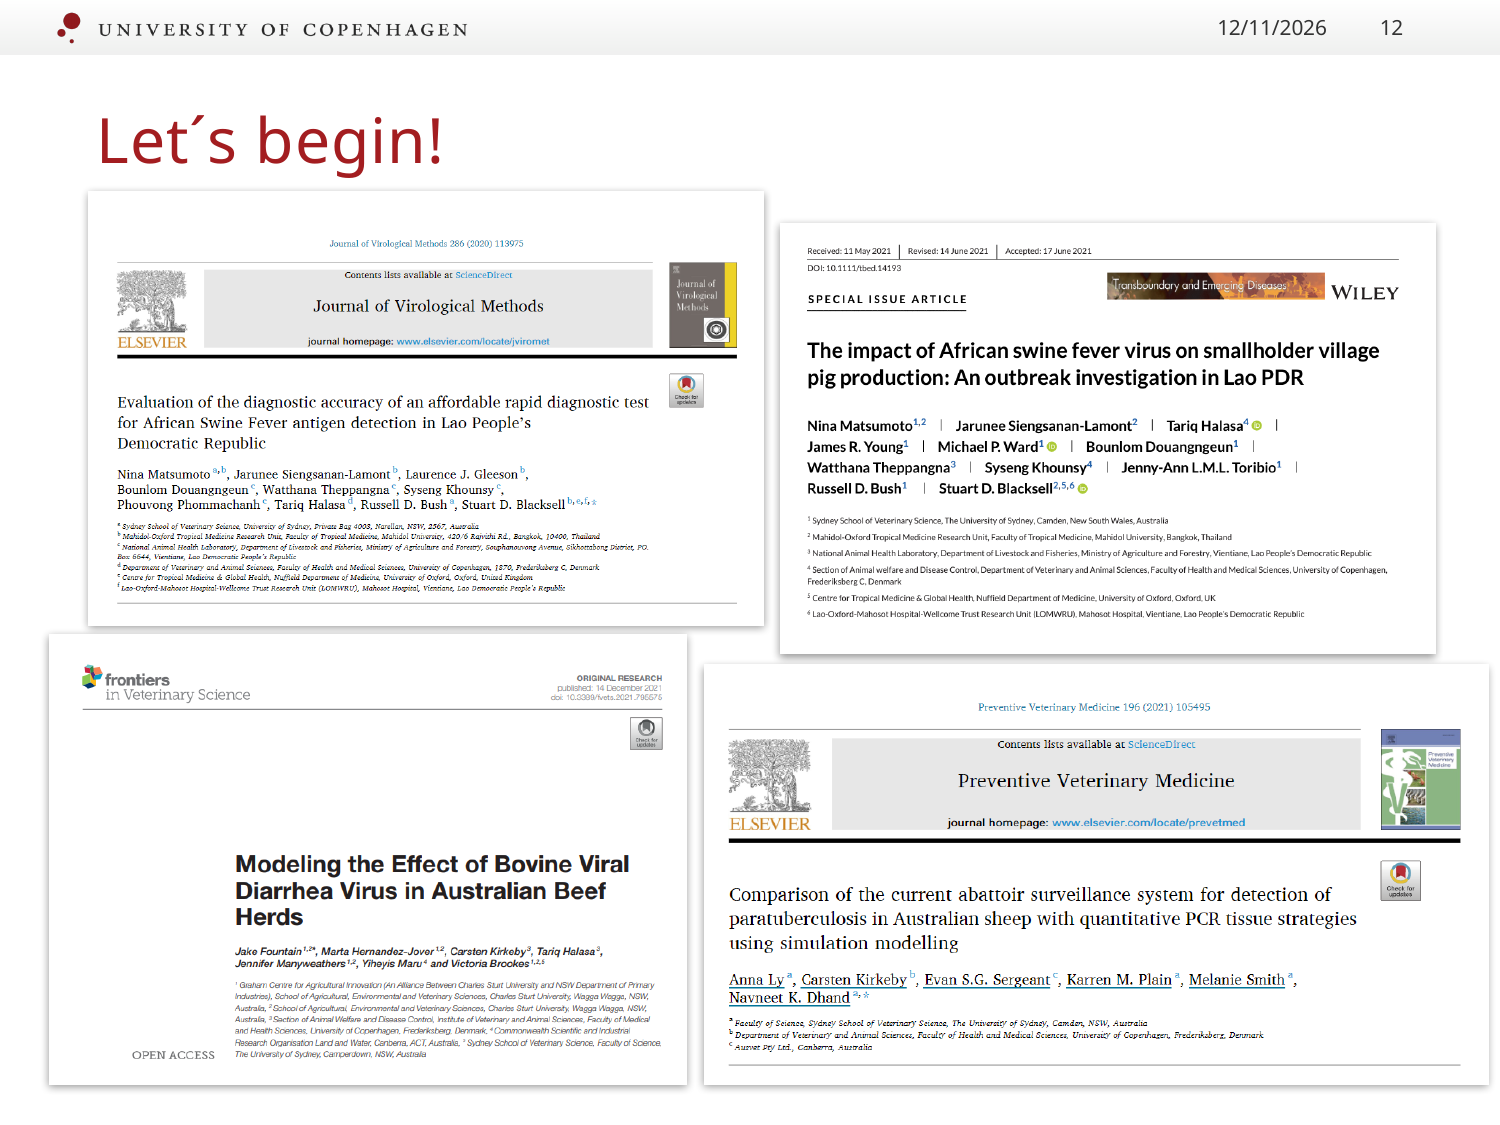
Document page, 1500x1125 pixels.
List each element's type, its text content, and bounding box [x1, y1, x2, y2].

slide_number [1193, 14, 1327, 43]
picture [794, 237, 1422, 640]
title Let´s begin! [96, 101, 1404, 244]
picture [63, 648, 673, 1071]
picture [718, 678, 1475, 1071]
picture [102, 205, 750, 612]
slide_number 12 [1341, 14, 1404, 43]
picture [92, 15, 475, 42]
